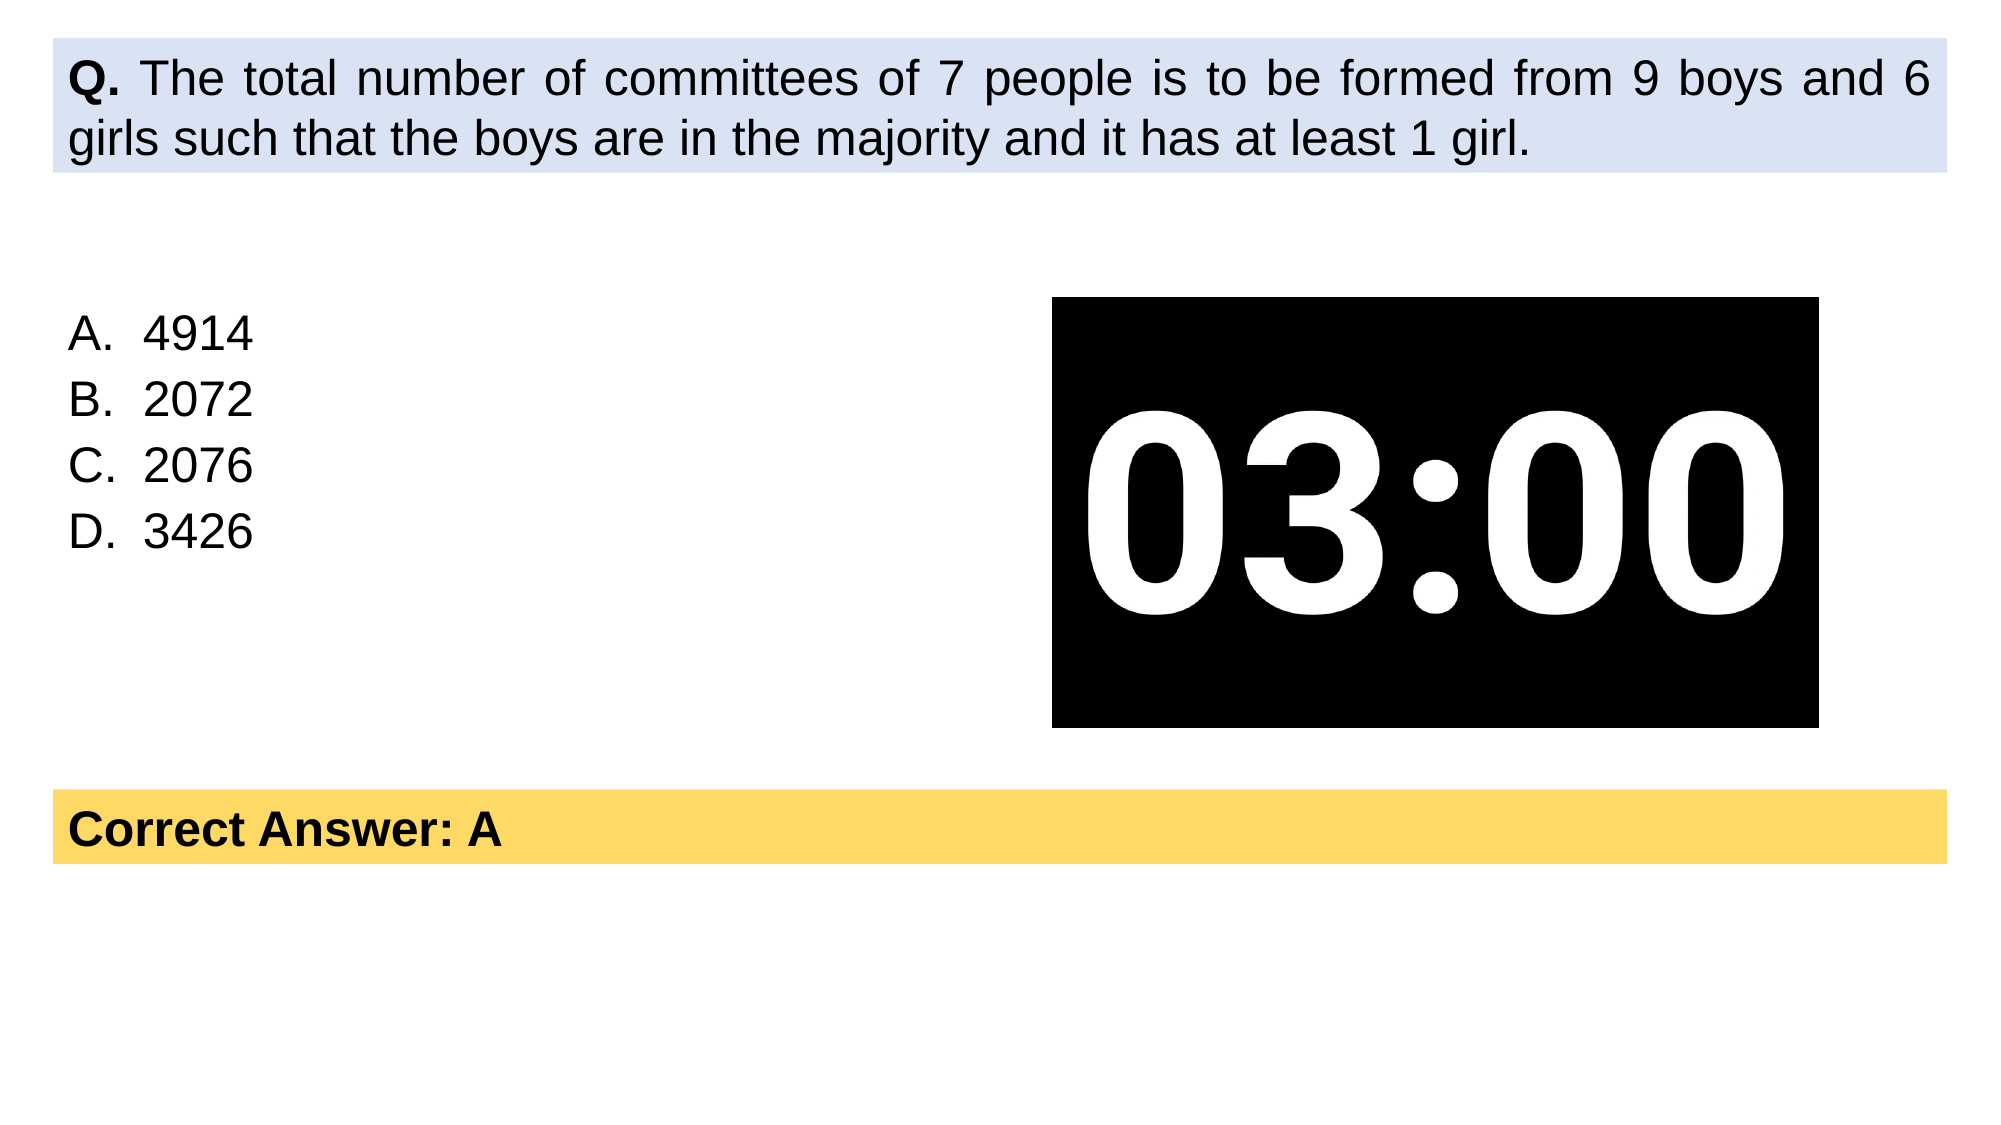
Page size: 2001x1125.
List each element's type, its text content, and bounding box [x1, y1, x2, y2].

text_box 4914 2072 2076 3426 [53, 286, 459, 566]
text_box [1051, 296, 1820, 728]
text_box Q. The total number of committees of 7 people is to be formed from 9 boys and 6 girls such that the boys are in the majority and it has at least 1 girl. [53, 37, 1947, 173]
text_box Correct Answer: A [53, 789, 1947, 865]
